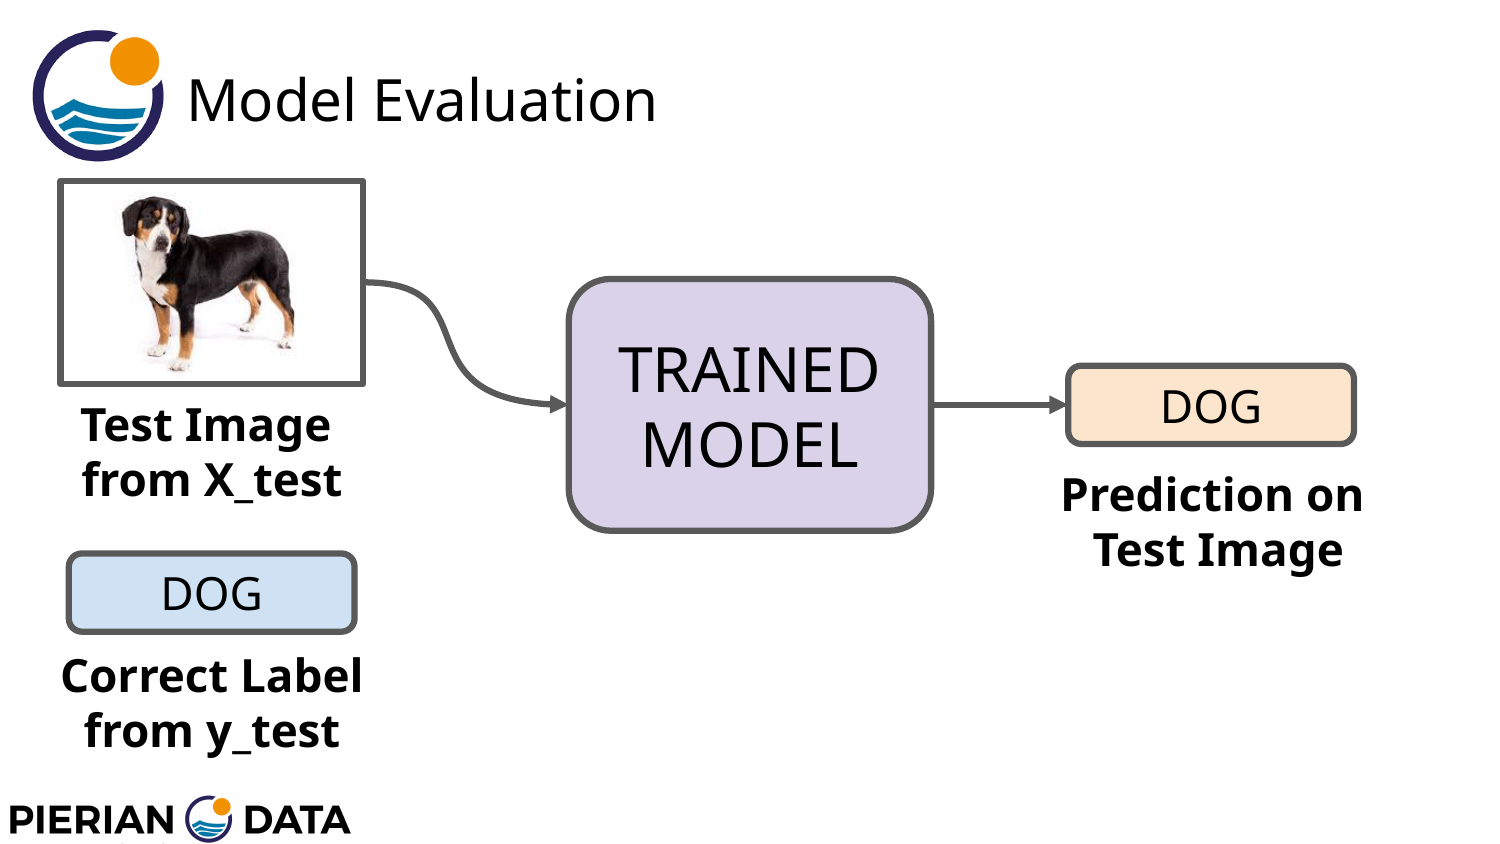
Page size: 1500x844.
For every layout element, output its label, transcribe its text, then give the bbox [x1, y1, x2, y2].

text_box Correct Label from y_test [0, 631, 424, 726]
picture [63, 183, 361, 382]
title Model Evaluation [176, 48, 1449, 143]
text_box DOG [1068, 365, 1354, 444]
text_box Prediction on Test Image [1006, 450, 1431, 545]
picture [24, 24, 172, 167]
picture [0, 787, 368, 844]
text_box TRAINED MODEL [568, 278, 932, 531]
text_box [64, 382, 363, 403]
text_box Test Image from X_test [0, 381, 424, 475]
text_box DOG [68, 553, 355, 632]
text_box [363, 282, 570, 406]
